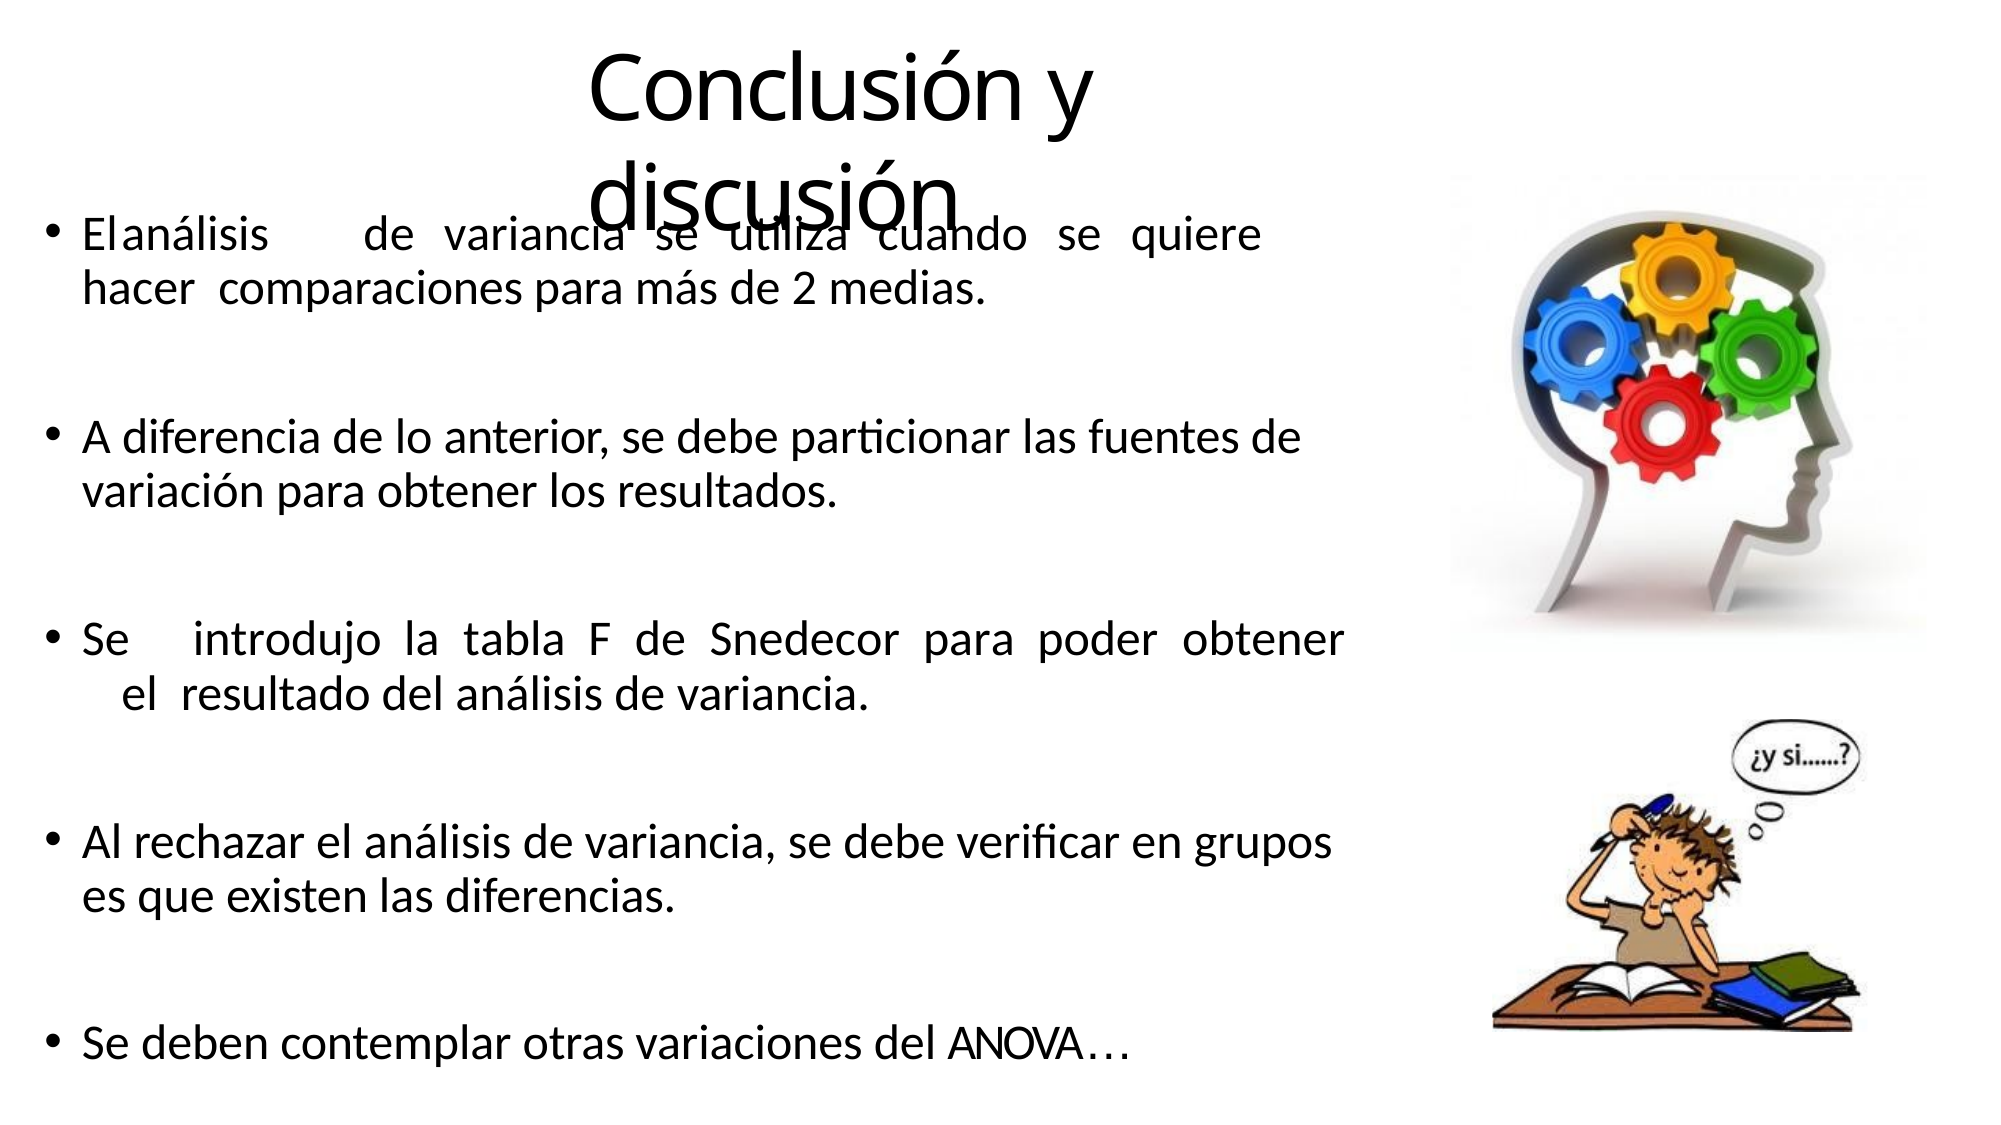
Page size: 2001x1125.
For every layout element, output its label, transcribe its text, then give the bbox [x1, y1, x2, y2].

text_box [1450, 175, 1927, 652]
text_box [1492, 719, 1868, 1032]
text_box El análisis de variancia se utiliza cuando se quiere hacer comparaciones para más de 2 medias. A diferencia de lo anterior, se debe particionar las fuentes de variación para obtener los resultados. Se introdujo la tabla F de Snedecor para poder obtener el resultado del análisis de variancia. Al rechazar el análisis de variancia, se debe verificar en grupos es que existen las diferencias. Se deben contemplar otras variaciones del ANOVA… [42, 197, 1368, 1071]
title Conclusión y discusión [584, 27, 1416, 250]
